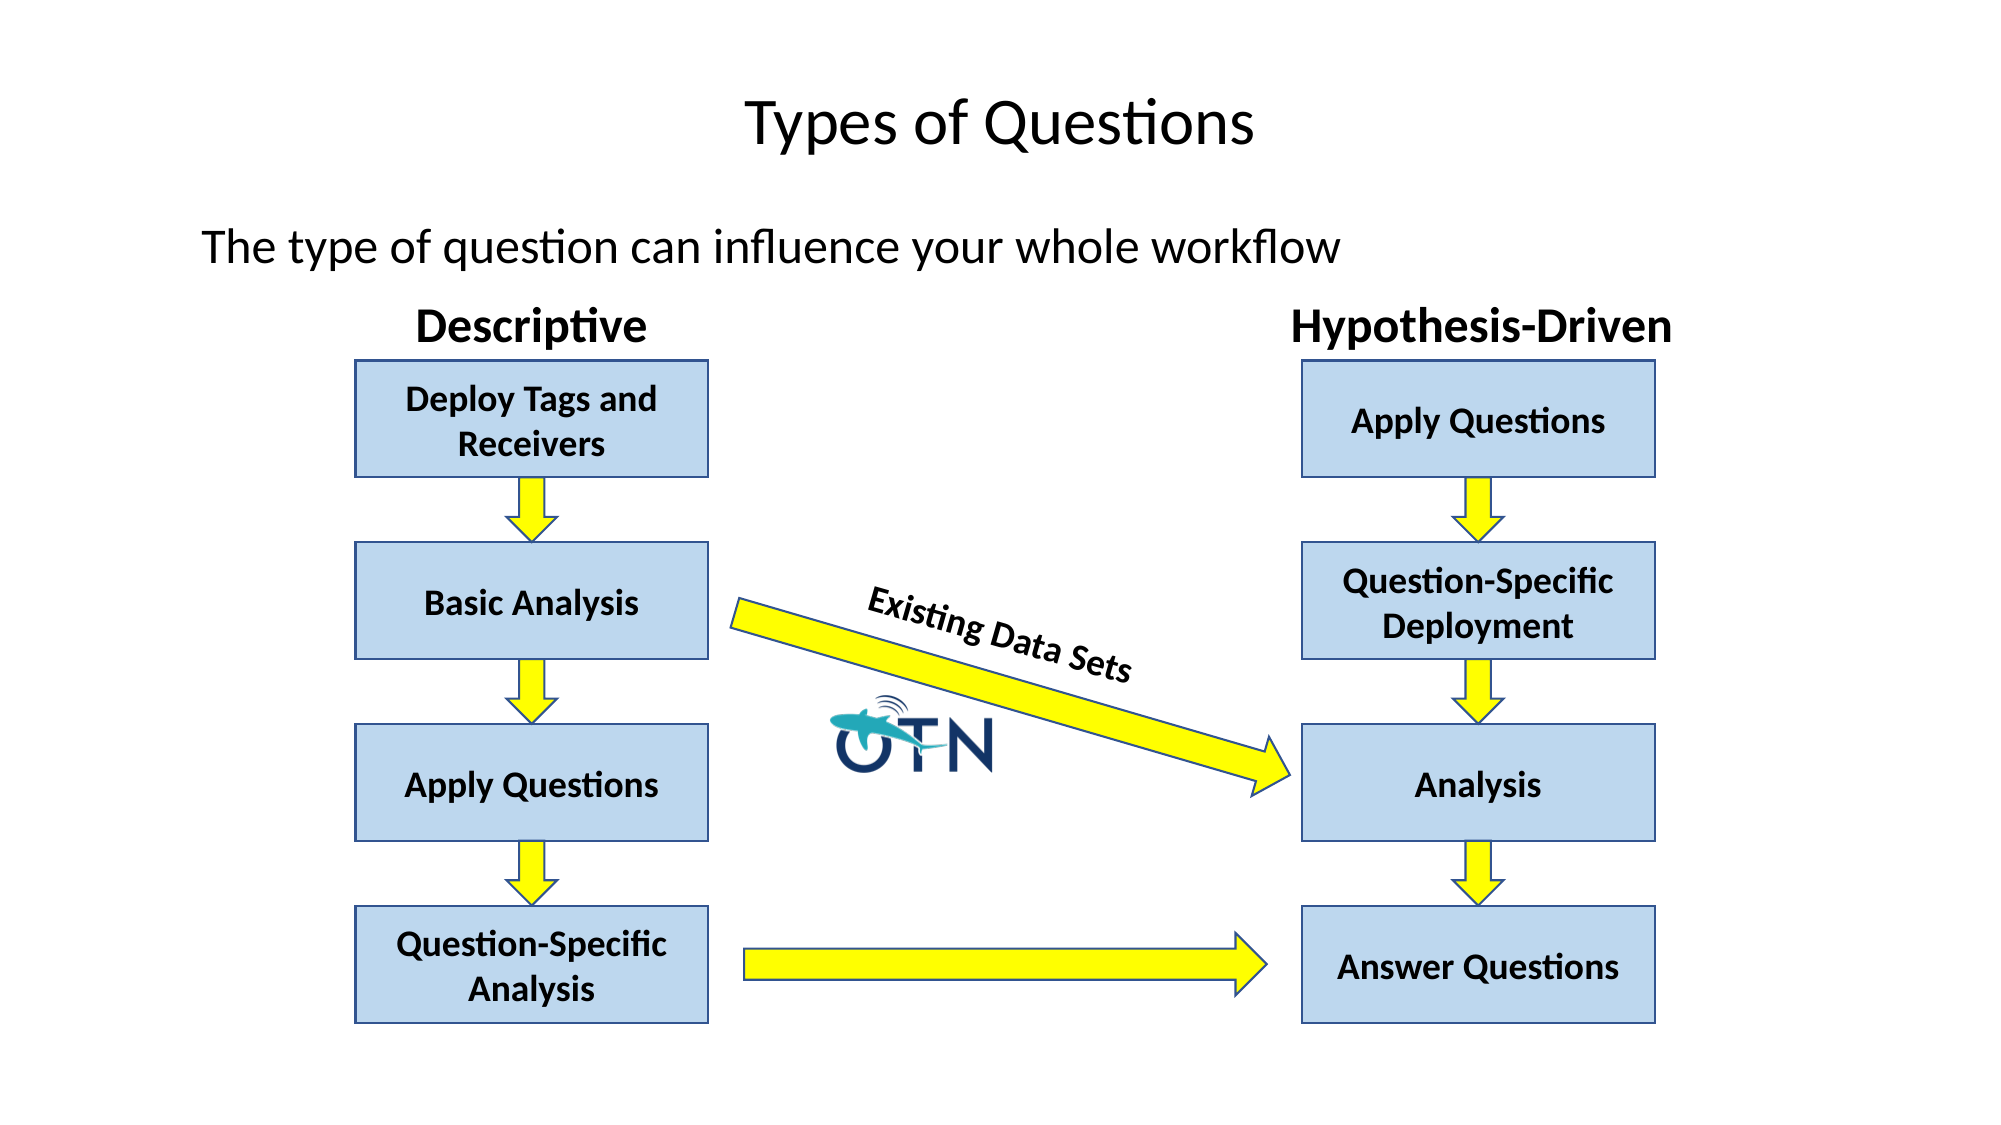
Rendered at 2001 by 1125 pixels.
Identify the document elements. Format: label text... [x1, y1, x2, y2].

text_box Existing Data Sets [847, 562, 1156, 704]
text_box Apply Questions [1301, 359, 1656, 478]
text_box Apply Questions [354, 723, 709, 842]
text_box Deploy Tags and Receivers [354, 359, 709, 478]
picture [824, 691, 1000, 778]
text_box [503, 839, 560, 908]
text_box The type of question can influence your whole workflow [186, 206, 1357, 282]
text_box Hypothesis-Driven [1276, 284, 1689, 360]
text_box [1450, 476, 1507, 544]
text_box Question-Specific Deployment [1301, 541, 1656, 660]
text_box [503, 658, 560, 726]
text_box [1450, 658, 1507, 726]
text_box Answer Questions [1301, 905, 1656, 1024]
text_box Analysis [1301, 723, 1656, 842]
text_box Question-Specific Analysis [354, 905, 709, 1024]
text_box [729, 596, 1292, 799]
text_box [743, 930, 1269, 998]
text_box Types of Questions [729, 70, 1271, 165]
text_box [503, 476, 560, 544]
text_box [1450, 839, 1507, 908]
text_box Descriptive [400, 284, 663, 359]
text_box Basic Analysis [354, 541, 709, 660]
